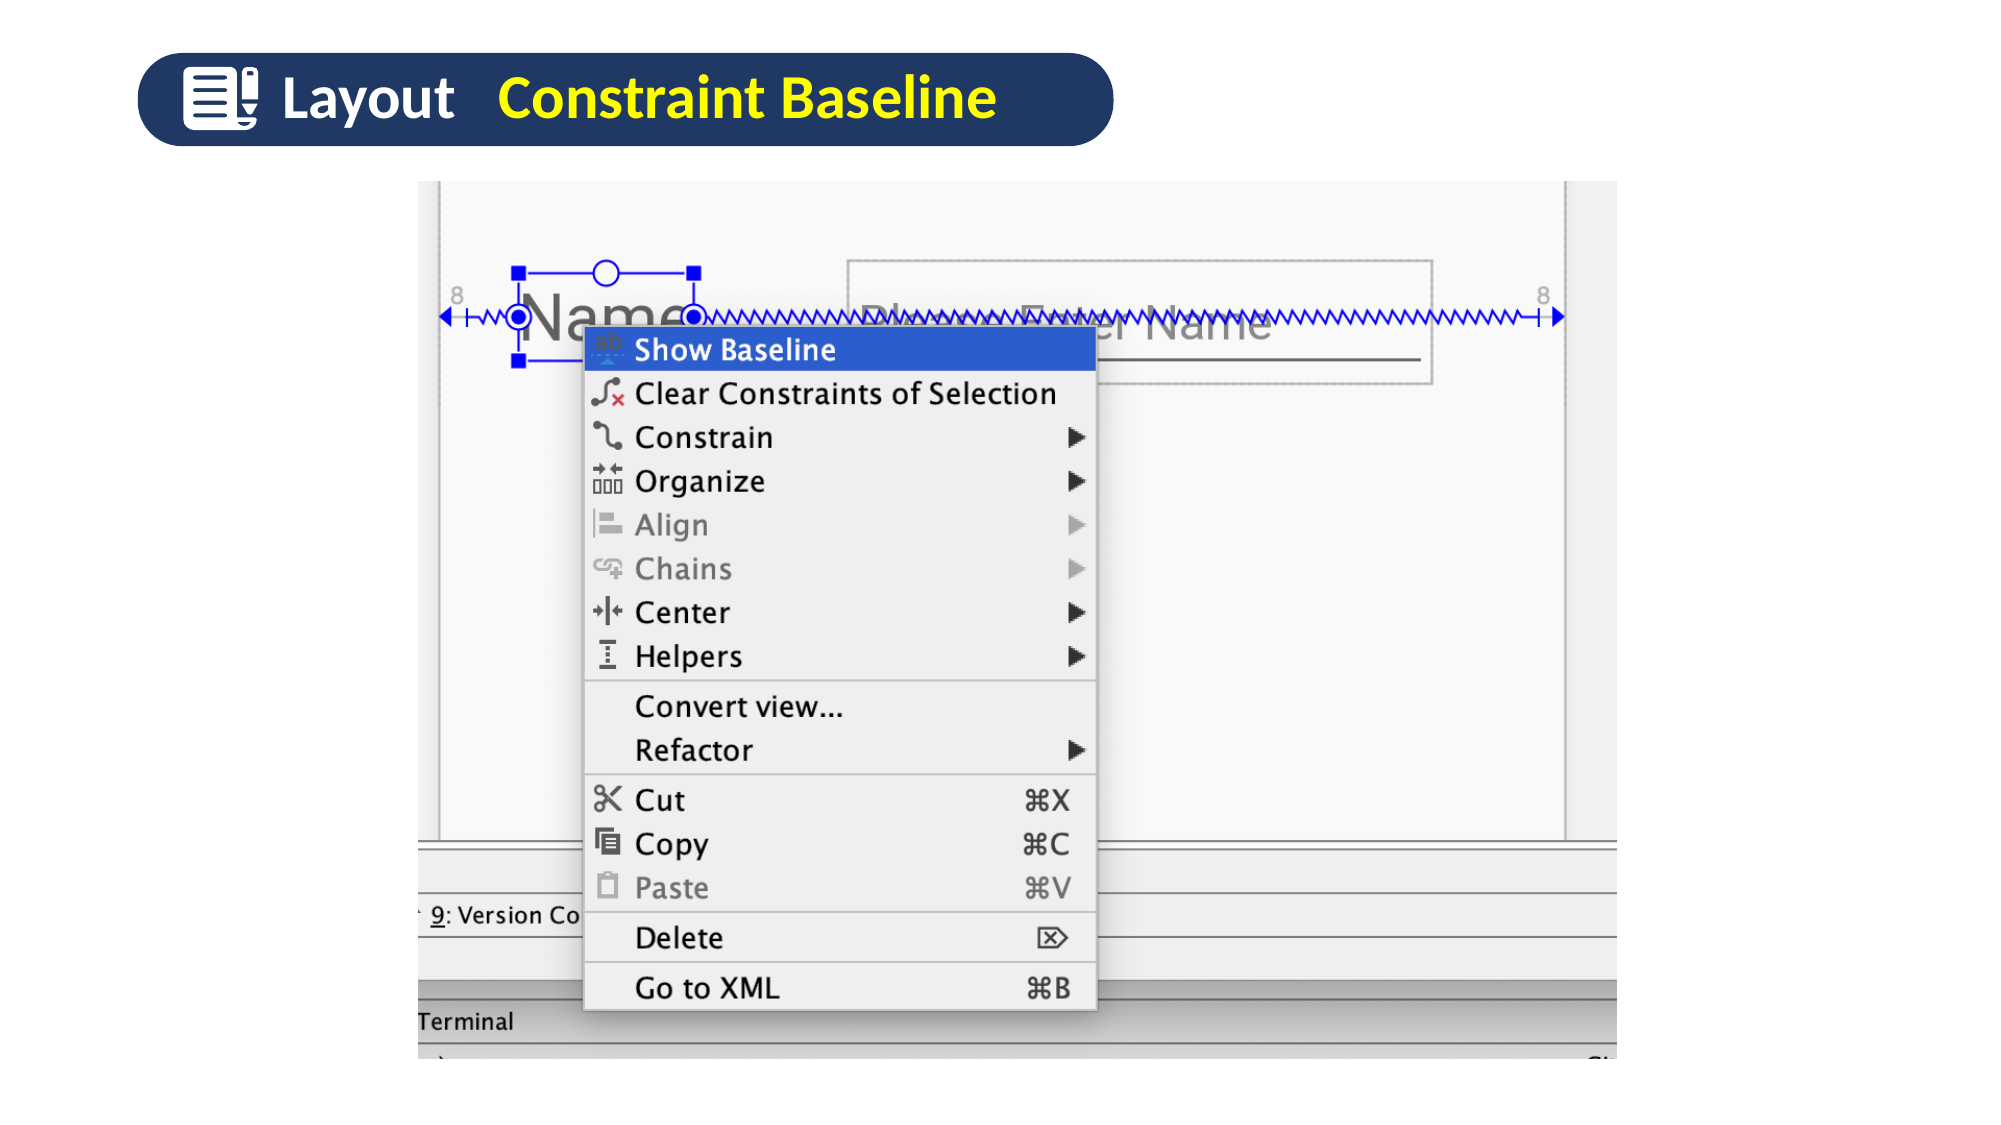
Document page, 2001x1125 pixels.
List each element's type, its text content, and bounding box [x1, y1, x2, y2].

text_box Layout Constraint Baseline [267, 48, 1114, 139]
text_box [136, 51, 1096, 148]
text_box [183, 66, 259, 131]
picture [418, 181, 1617, 1059]
